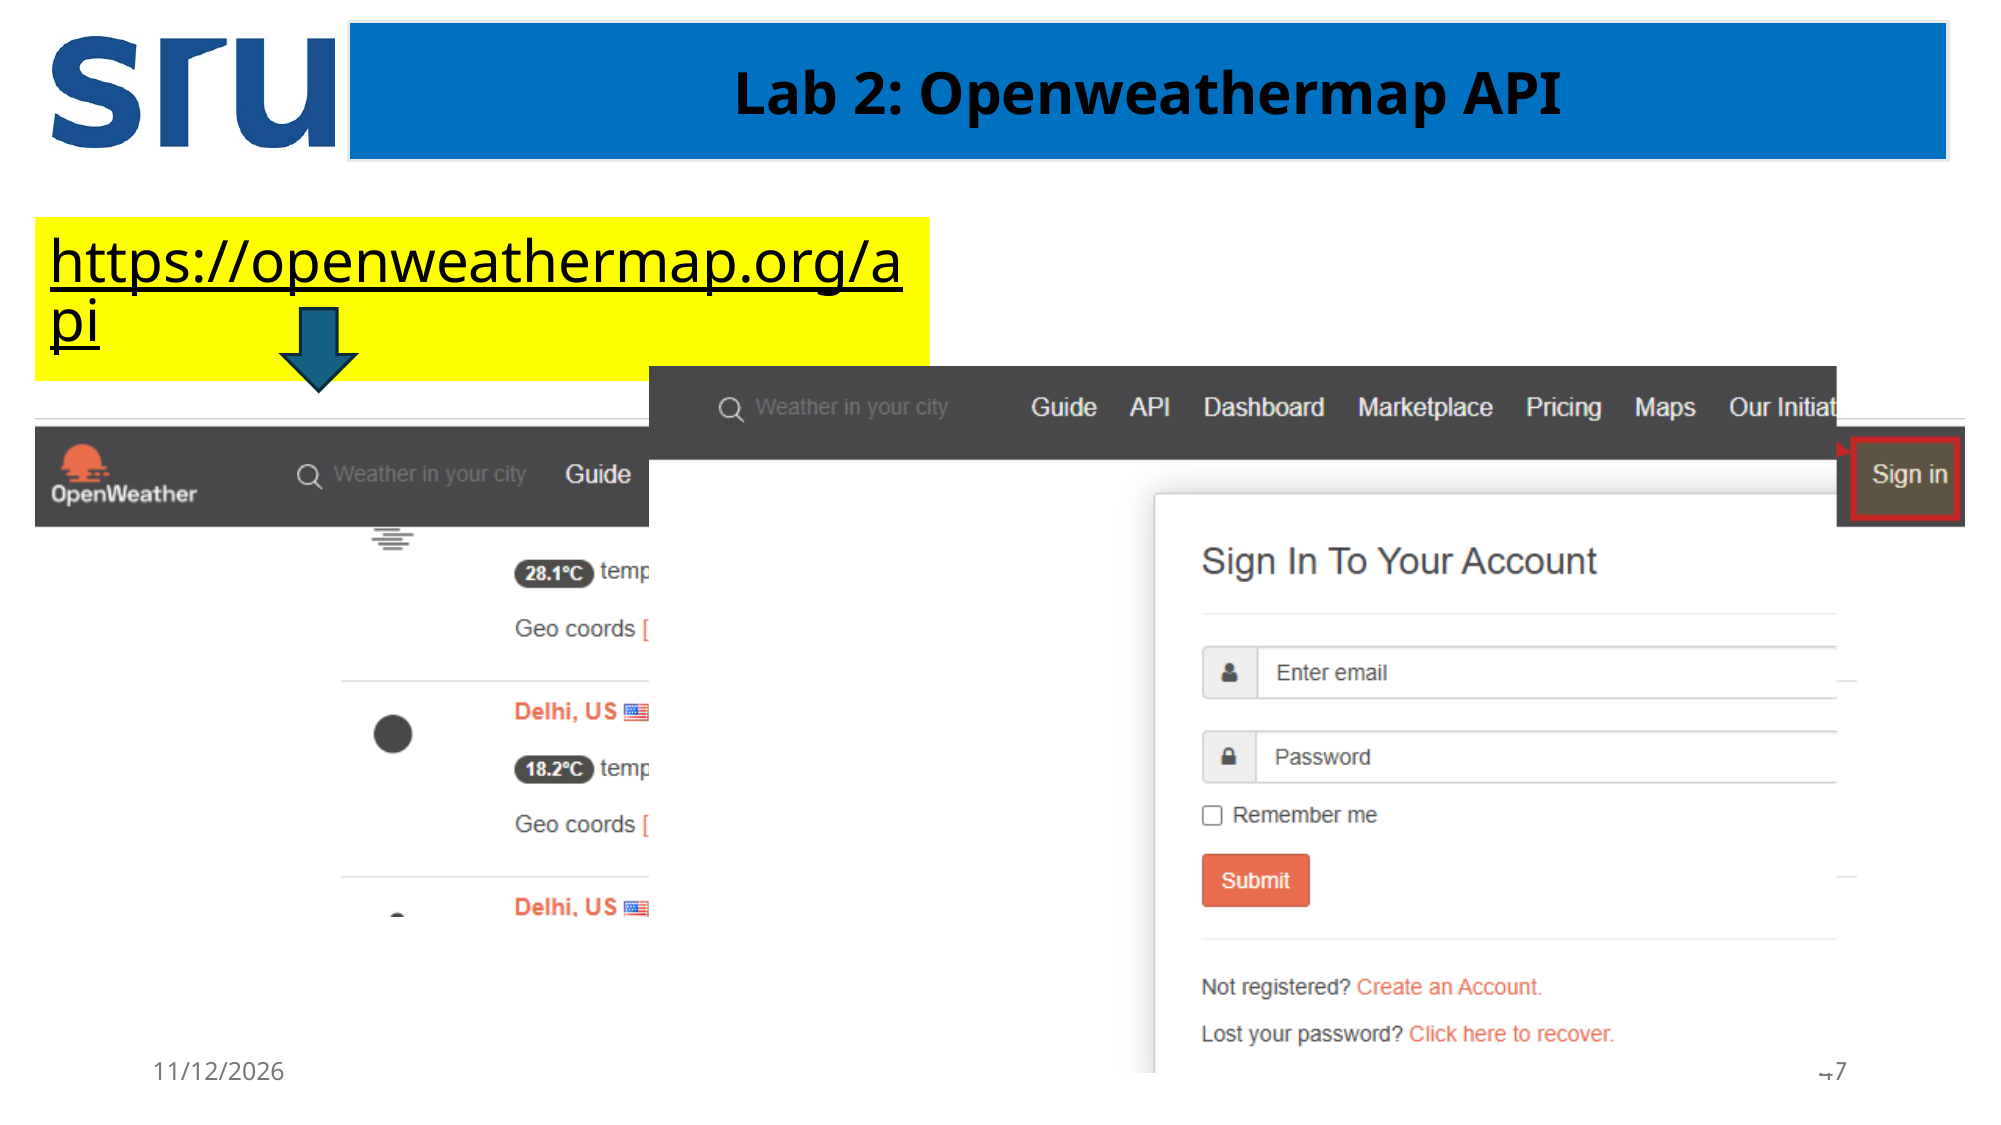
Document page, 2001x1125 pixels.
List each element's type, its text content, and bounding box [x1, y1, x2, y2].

picture [51, 35, 335, 148]
text_box [278, 307, 360, 394]
picture [34, 365, 1966, 1074]
text_box Lab 2: Openweathermap API [347, 20, 1950, 162]
text_box https://openweathermap.org/api [35, 217, 930, 382]
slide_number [137, 1042, 588, 1103]
slide_number 47 [1412, 1042, 1863, 1103]
